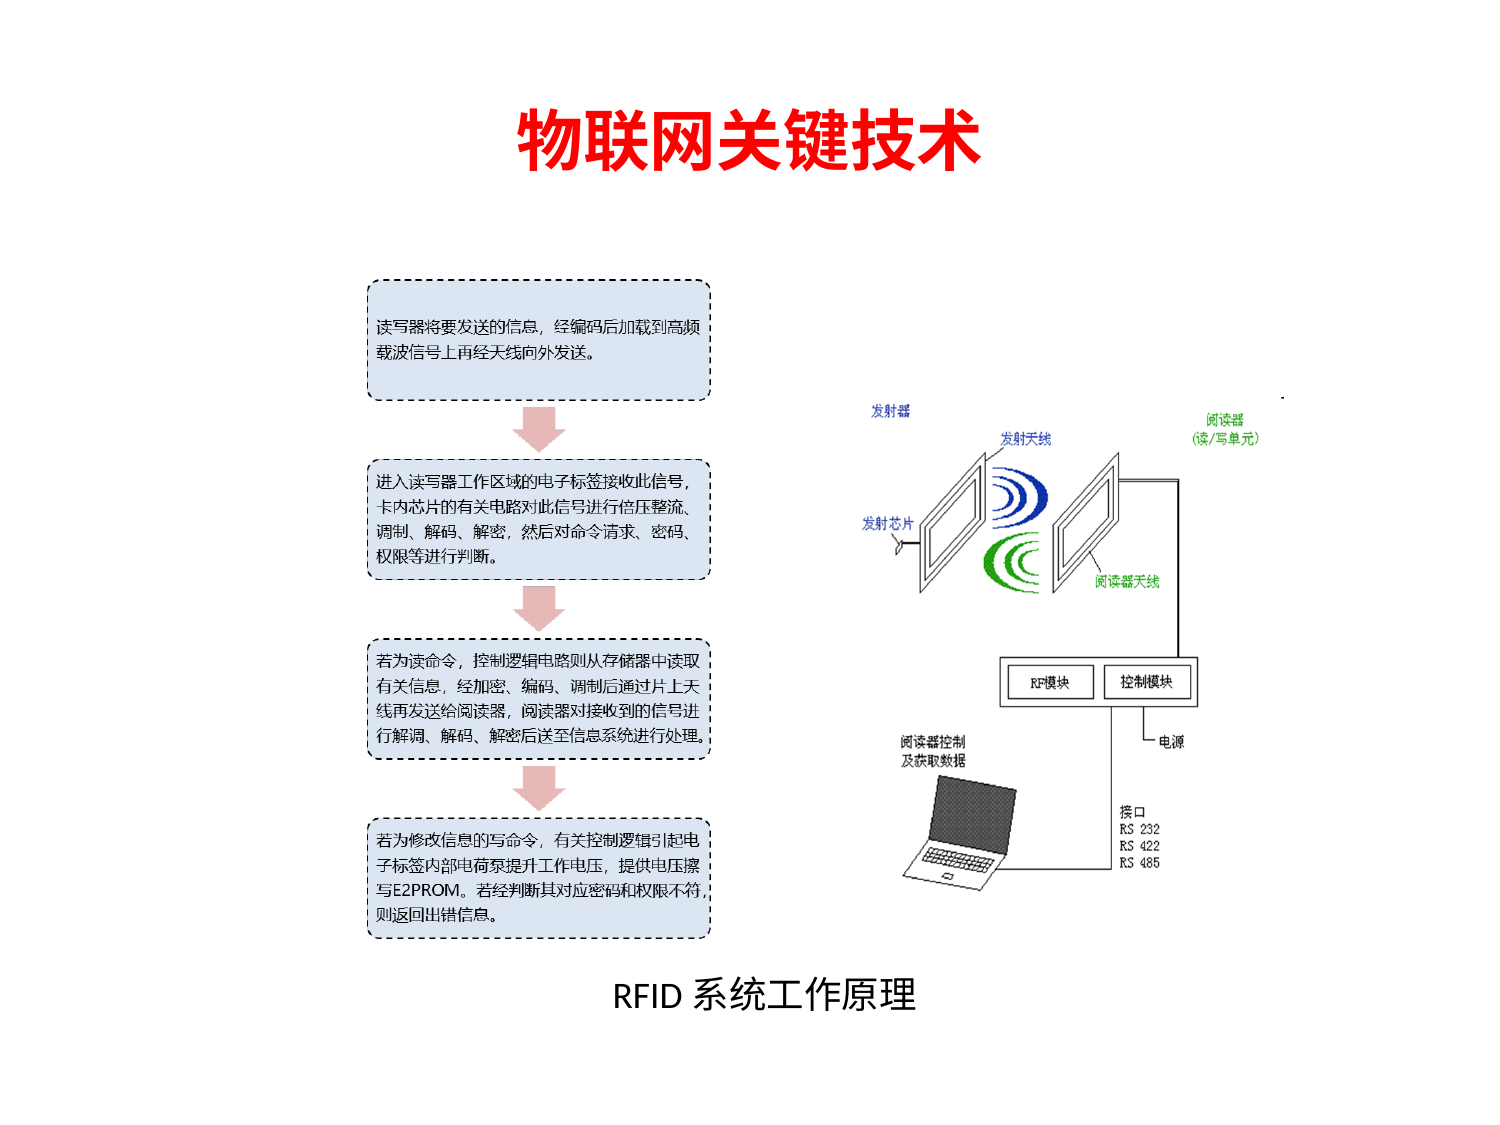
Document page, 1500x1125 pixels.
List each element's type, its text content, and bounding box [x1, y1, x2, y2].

picture [300, 279, 776, 941]
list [835, 396, 1284, 906]
text_box RFID系统工作原理 [597, 964, 953, 1024]
title 物联网关键技术 [75, 45, 1425, 233]
